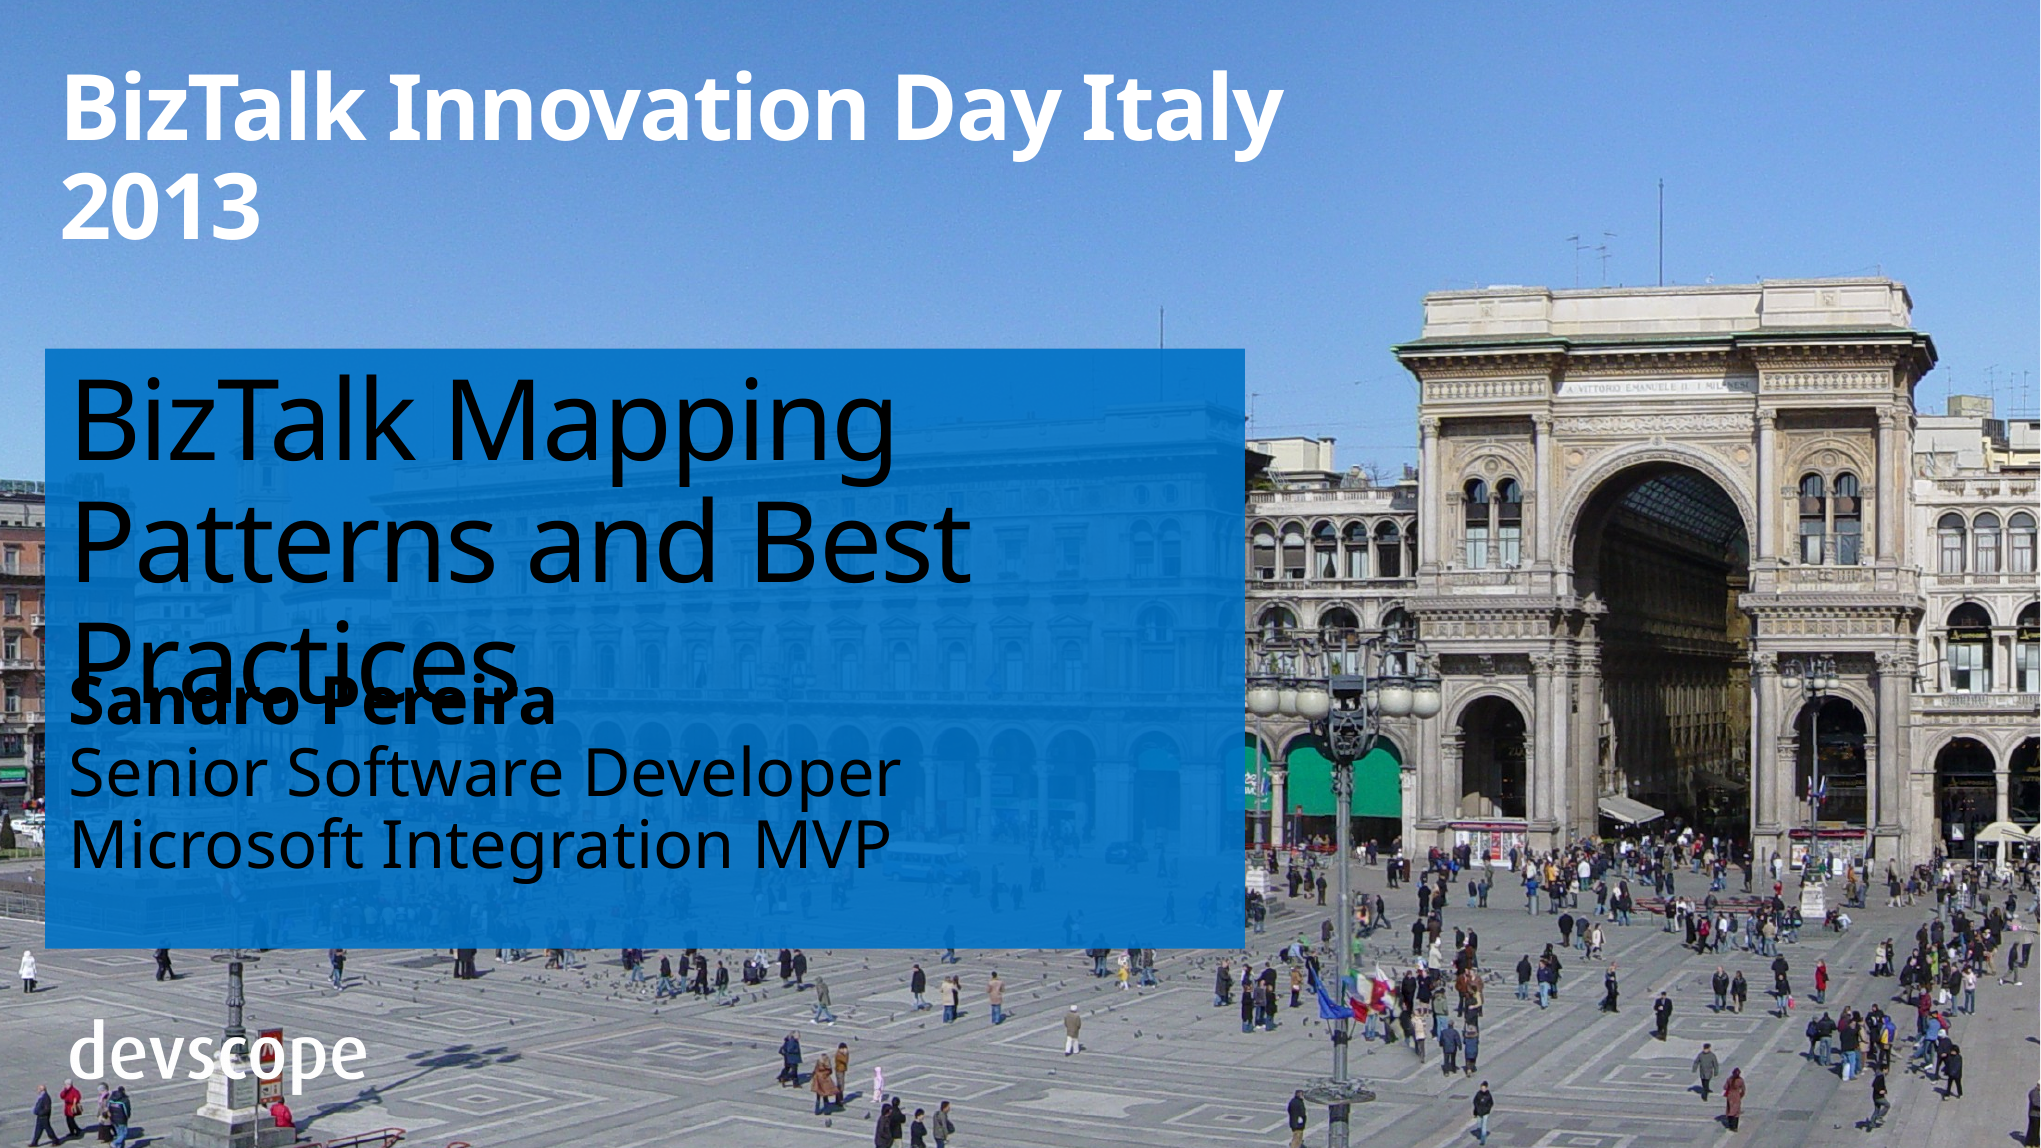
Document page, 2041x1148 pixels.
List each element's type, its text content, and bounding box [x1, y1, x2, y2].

picture [0, 0, 2041, 1148]
title BizTalk Mapping Patterns and Best Practices [45, 348, 1246, 648]
text_box BizTalk Innovation Day Italy 2013 [45, 53, 1375, 184]
list Sandro Pereira Senior Software Developer Microsoft Integration MVP [45, 648, 1246, 949]
